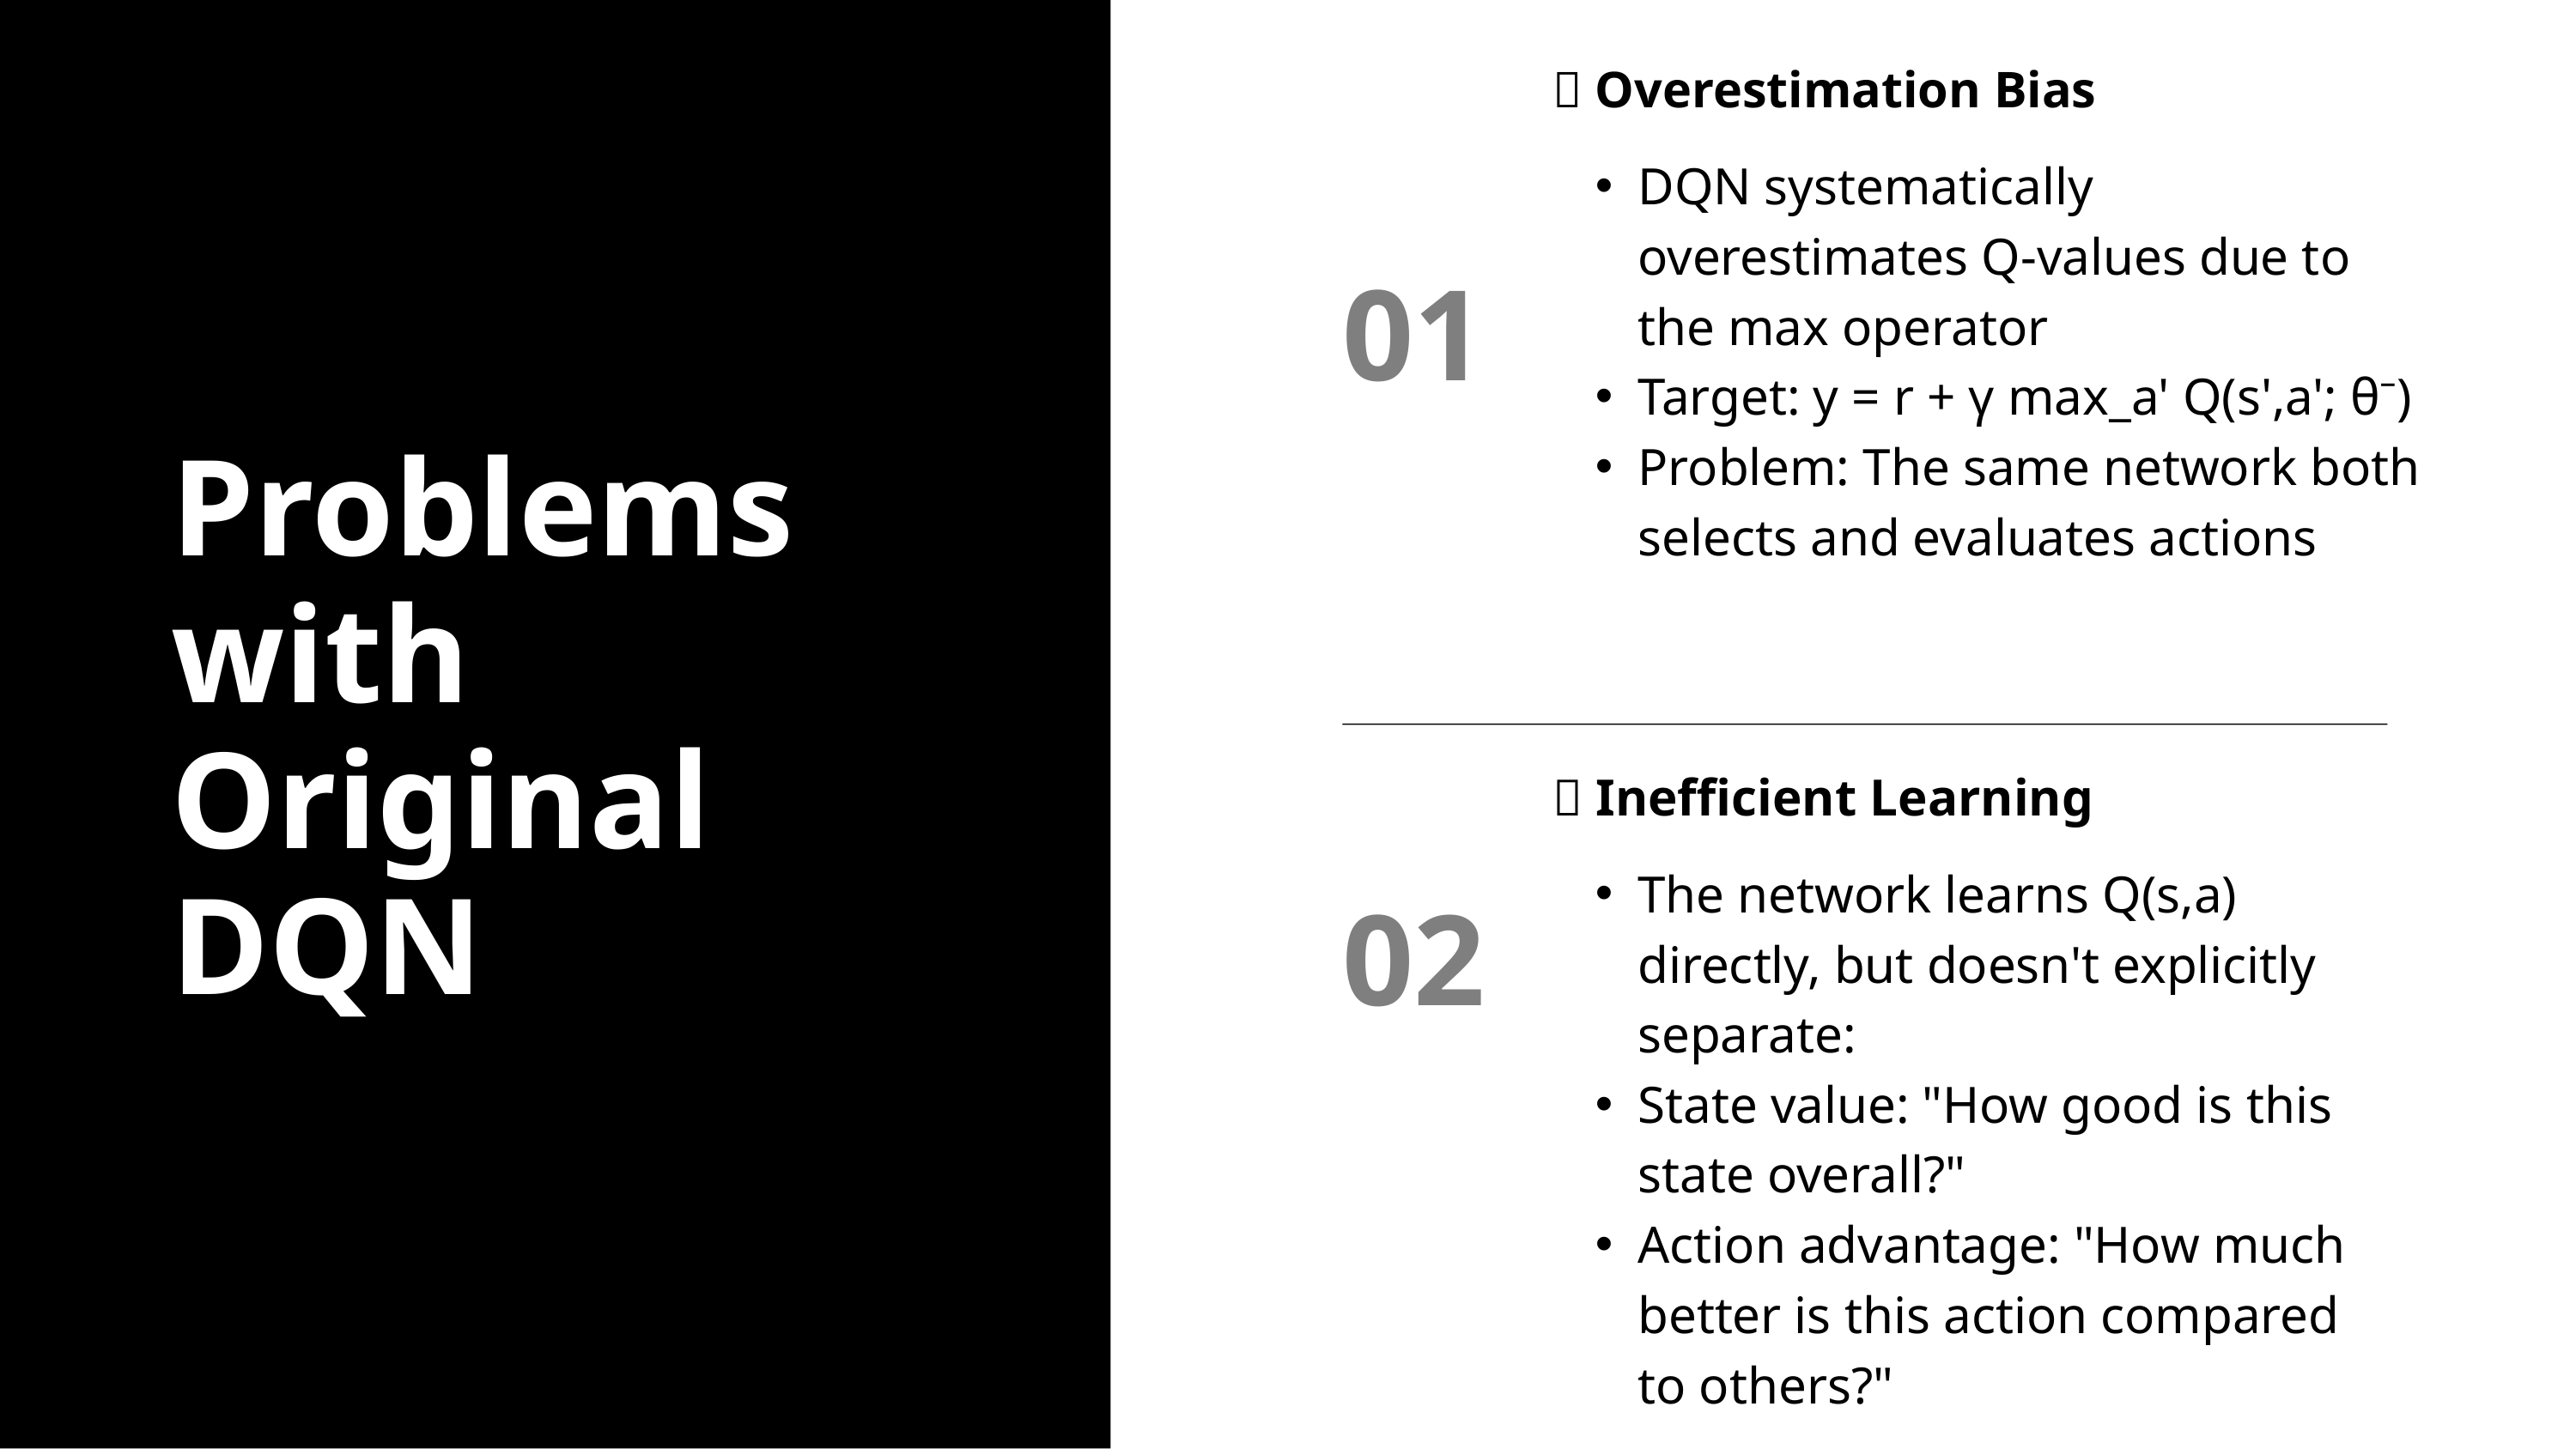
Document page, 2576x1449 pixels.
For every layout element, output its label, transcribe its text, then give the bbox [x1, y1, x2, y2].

text_box [0, 0, 1111, 1449]
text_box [1552, 765, 2388, 1407]
text_box 02 [1288, 893, 1486, 1031]
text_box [1552, 58, 2432, 630]
text_box 01 [1288, 268, 1486, 406]
text_box Problems with Original DQN [171, 436, 937, 1022]
